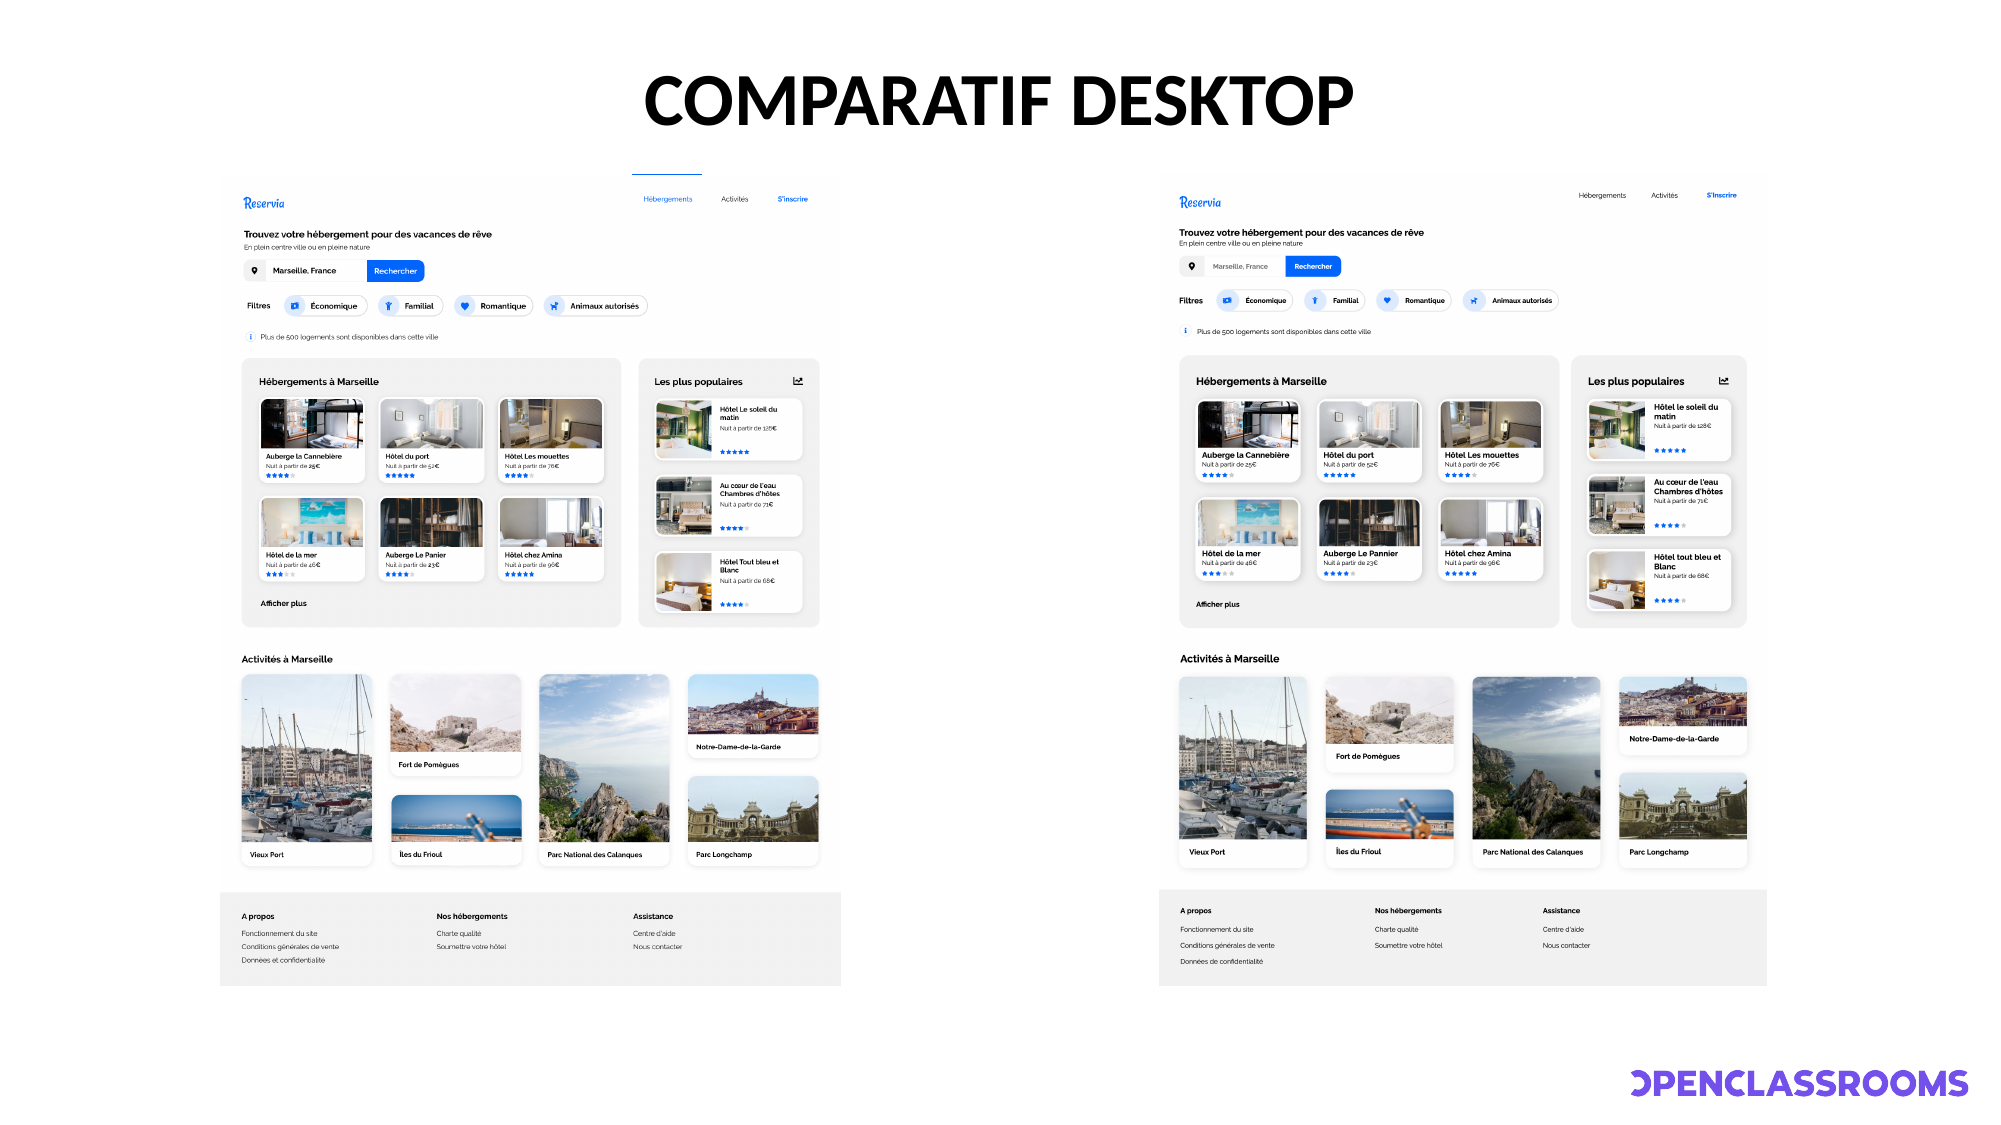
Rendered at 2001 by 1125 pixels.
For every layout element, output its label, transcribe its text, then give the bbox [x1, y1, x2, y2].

picture [220, 174, 841, 986]
picture [1629, 1061, 1970, 1103]
text_box COMPARATIF DESKTOP [612, 42, 1388, 148]
picture [1159, 174, 1767, 986]
